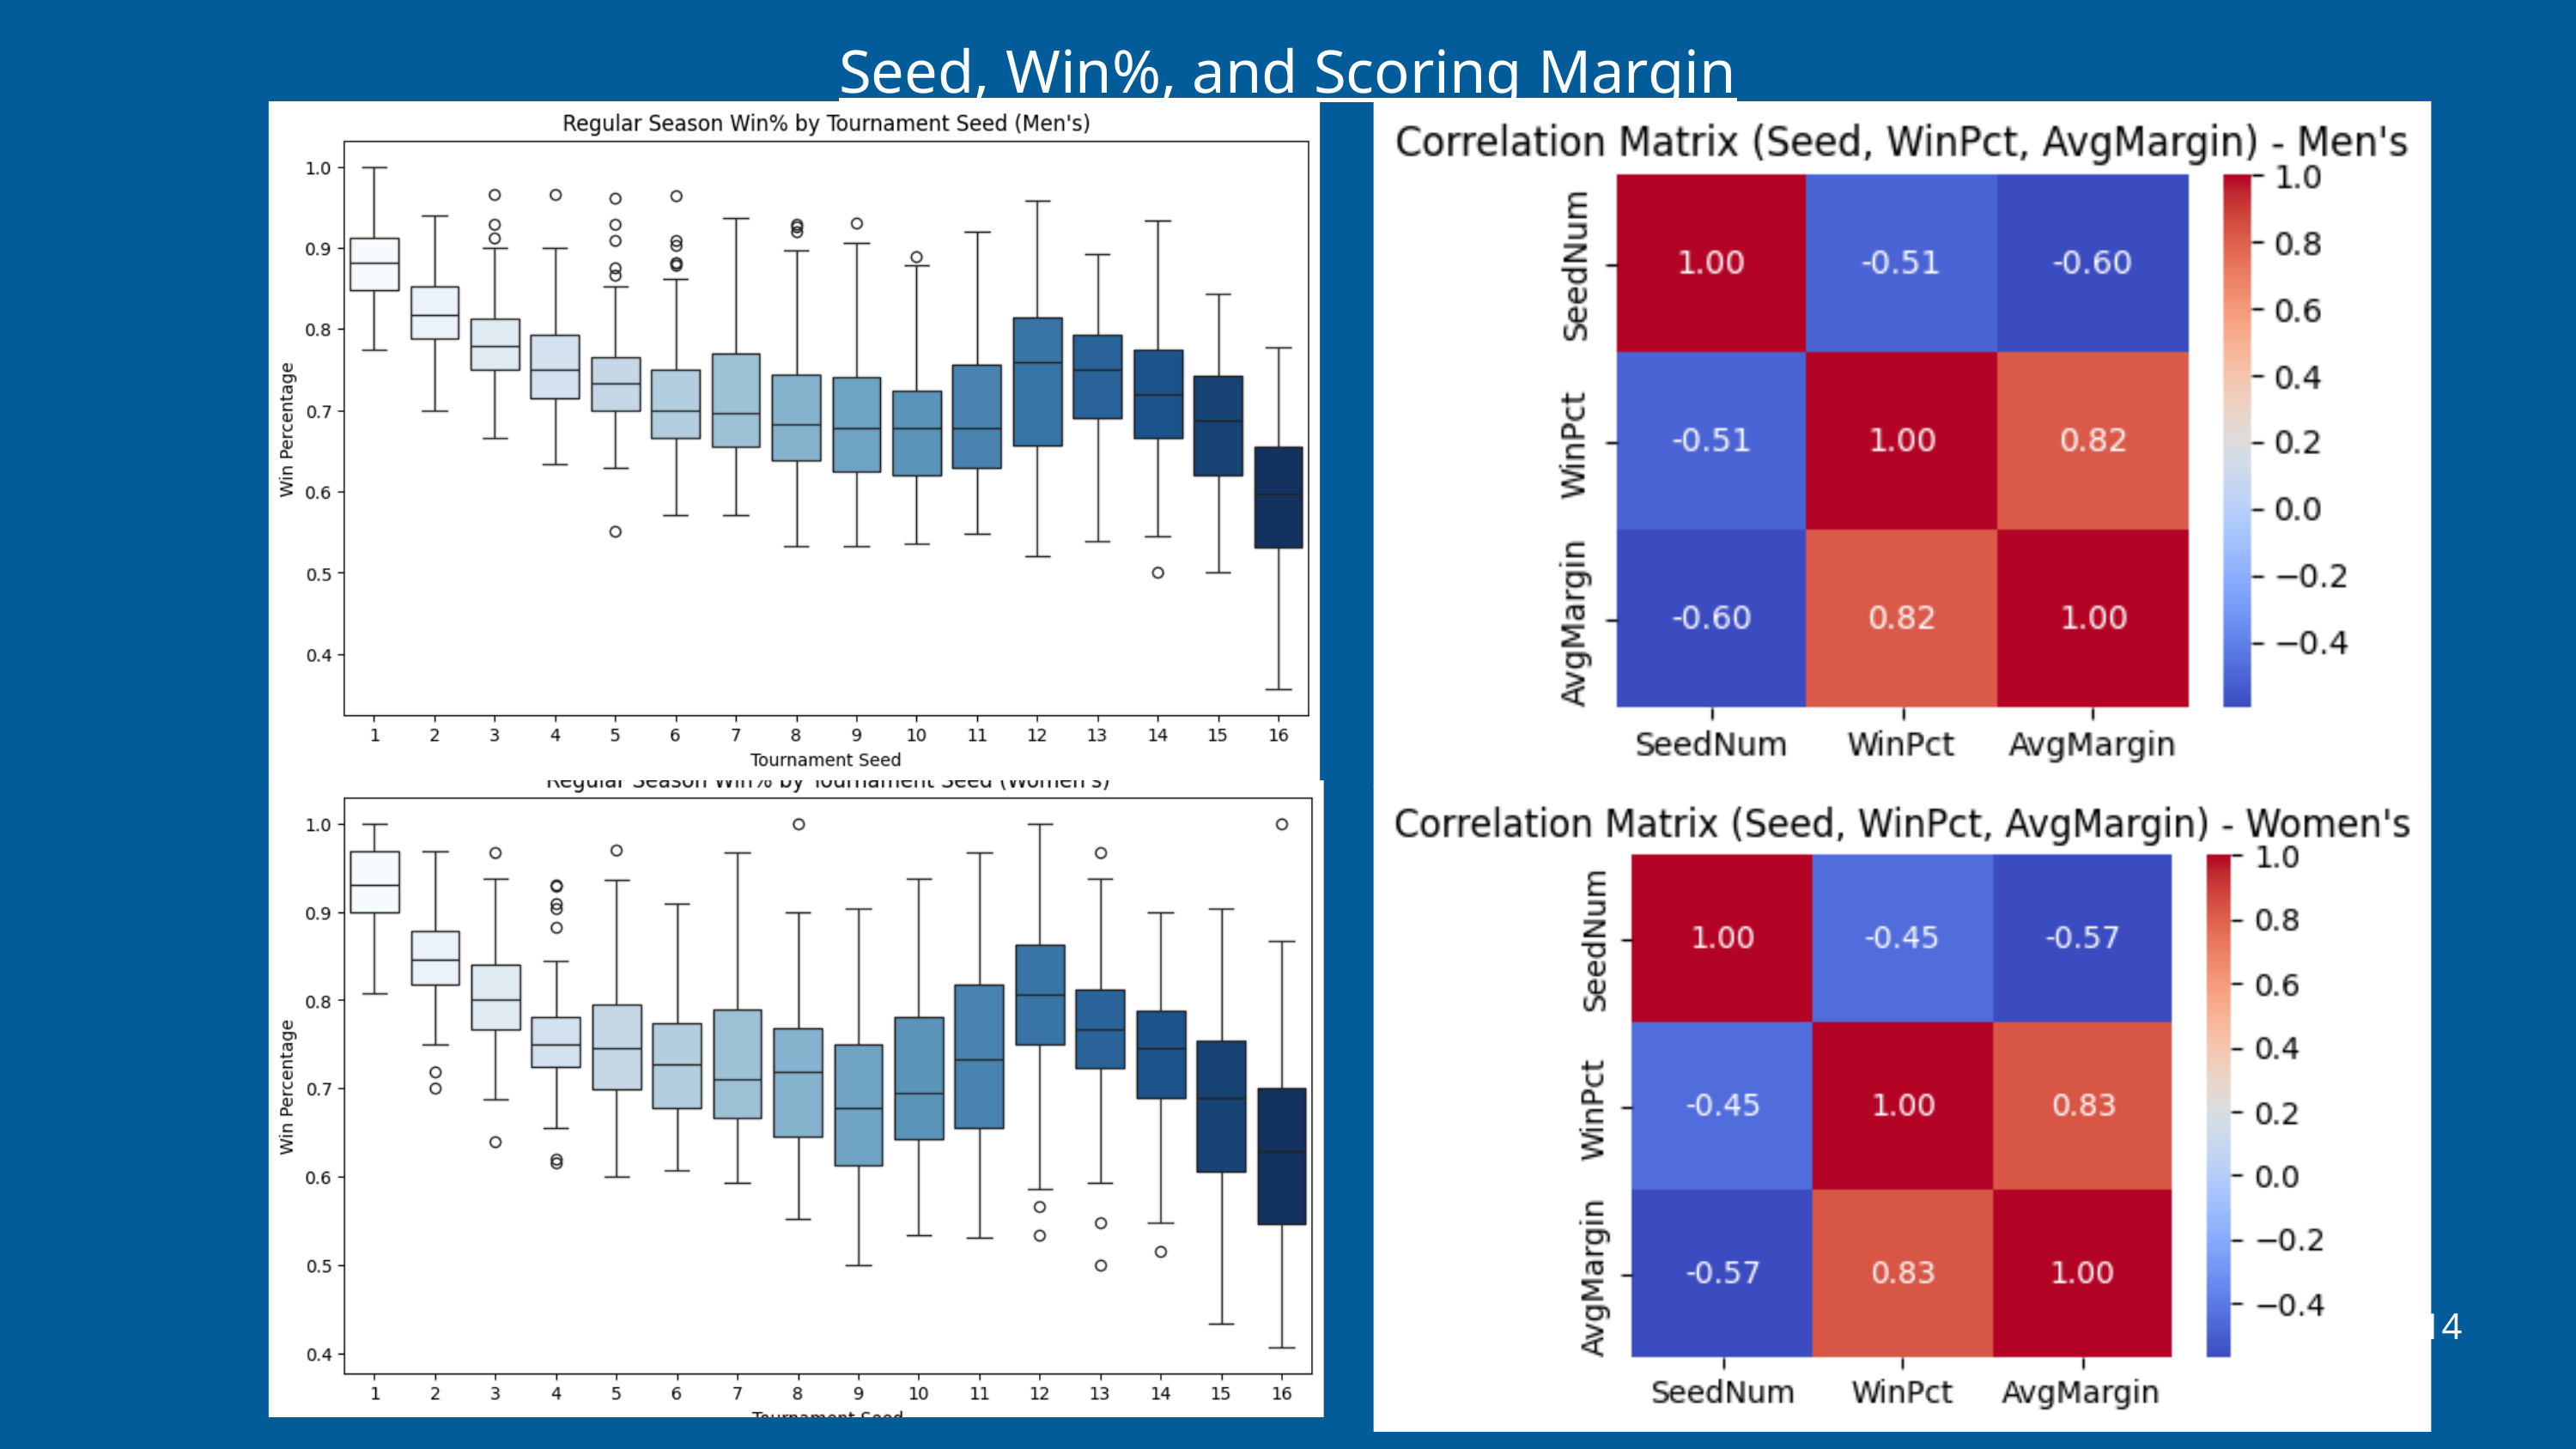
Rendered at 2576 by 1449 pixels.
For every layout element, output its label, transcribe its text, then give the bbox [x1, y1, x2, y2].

text_box [268, 780, 1324, 1417]
text_box [1373, 785, 2432, 1432]
text_box [268, 101, 1321, 780]
text_box Seed, Win%, and Scoring Margin [835, 21, 1741, 106]
text_box 14 [2421, 1296, 2463, 1348]
text_box [1373, 101, 2432, 785]
